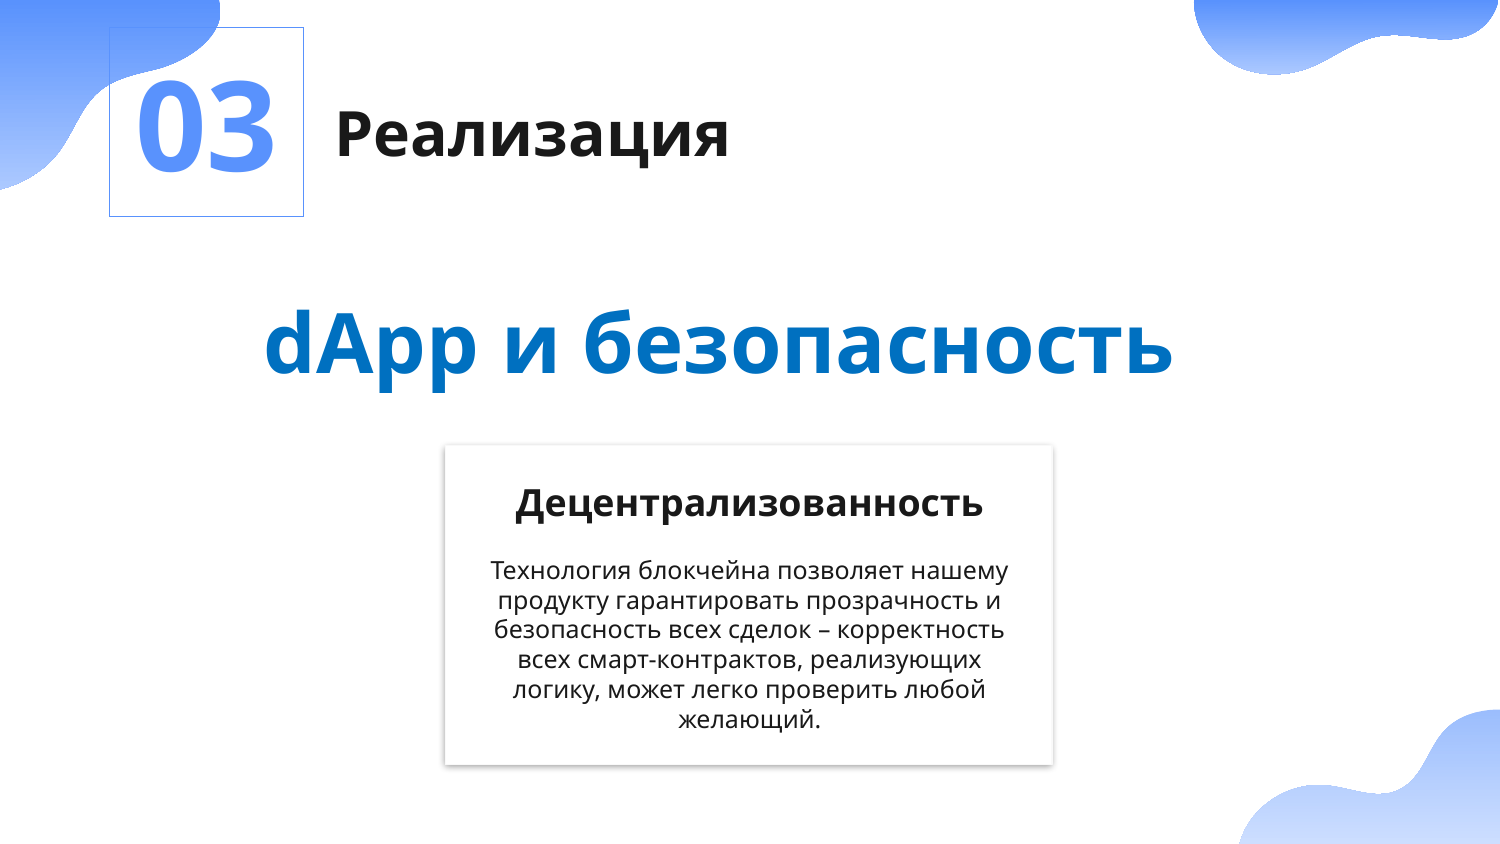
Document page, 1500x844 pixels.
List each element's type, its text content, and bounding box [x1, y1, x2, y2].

title Реализация [319, 79, 761, 174]
text_box dApp и безопасность [248, 282, 1251, 398]
text_box 03 [109, 27, 304, 217]
text_box Децентрализованность [464, 461, 1036, 539]
text_box Технология блокчейна позволяет нашему продукту гарантировать прозрачность и безопасность всех сделок – корректность всех смарт-контрактов, реализующих логику, может легко проверить любой желающий. [464, 539, 1036, 738]
text_box [445, 445, 1053, 765]
